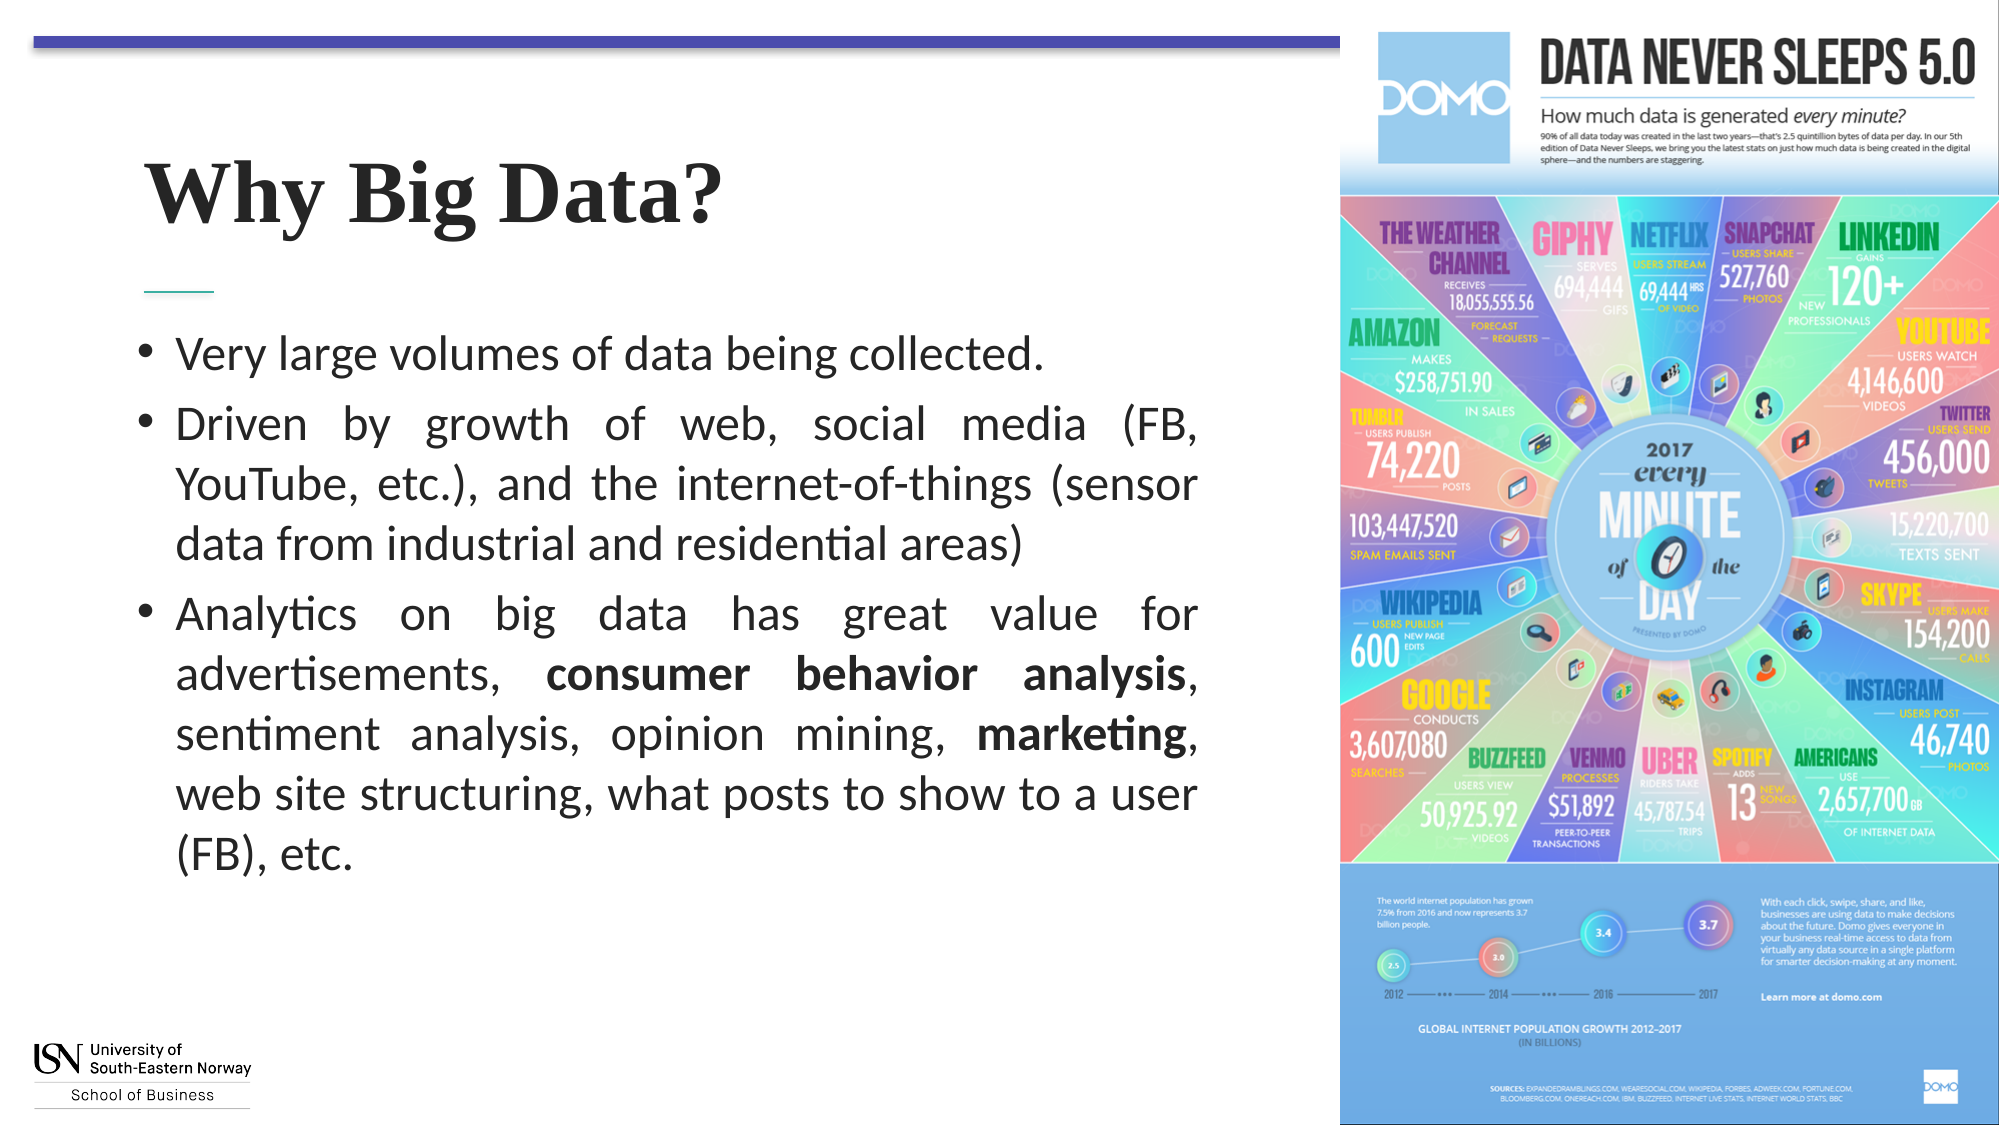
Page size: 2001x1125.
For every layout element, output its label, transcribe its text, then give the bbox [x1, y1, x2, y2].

list Very large volumes of data being collected. Driven by growth of web, social media (FB, YouTube, etc.), and the internet-of-things (sensor data from industrial and residential areas) Analytics on big data has great value for advertisements, consumer behavior analysis, sentiment analysis, opinion mining, marketing, web site structuring, what posts to show to a user (FB), etc. [121, 320, 1215, 958]
picture [16, 1025, 274, 1125]
picture [1340, 0, 1999, 1125]
title Why Big Data? [143, 93, 1335, 282]
